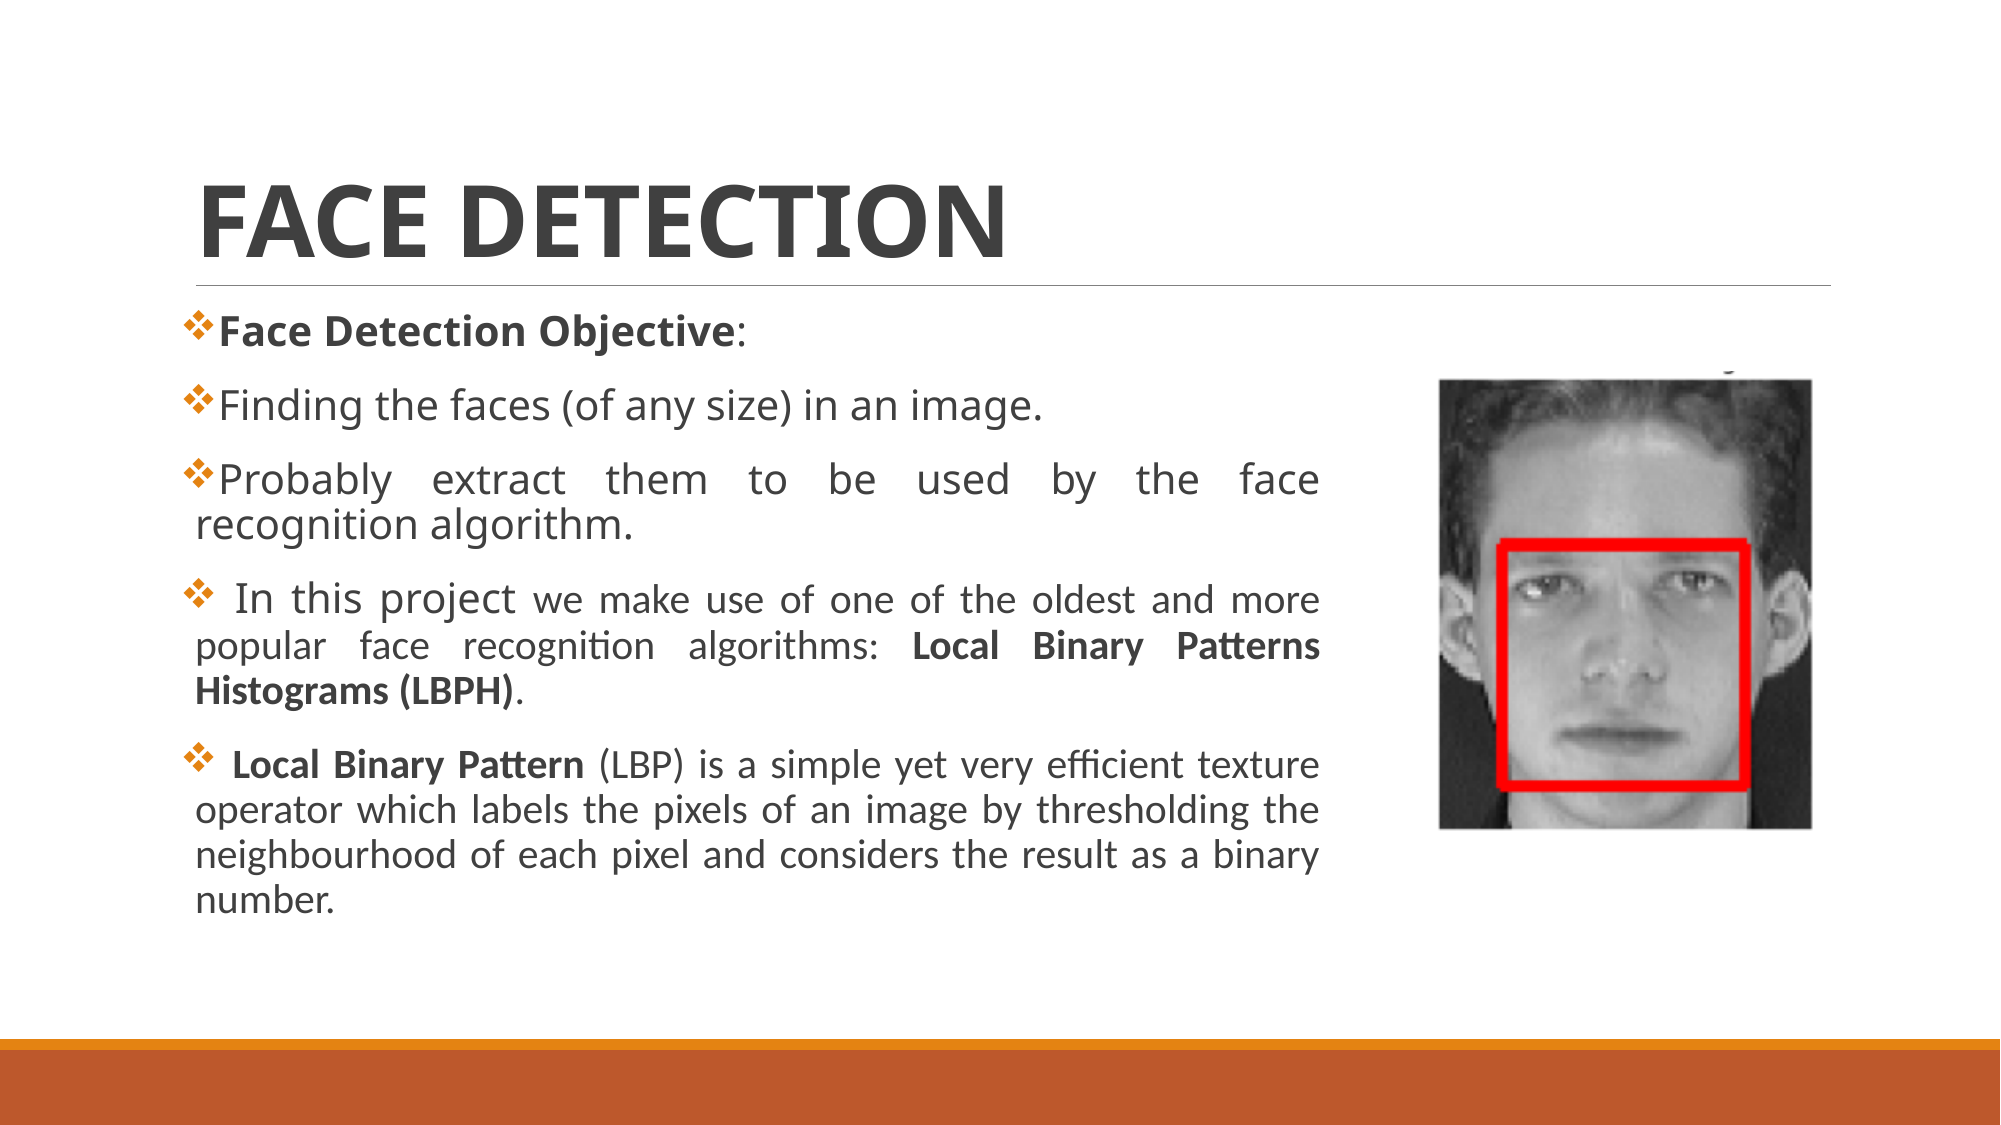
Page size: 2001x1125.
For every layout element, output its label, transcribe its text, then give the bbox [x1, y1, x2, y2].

picture [1415, 370, 1831, 841]
list Face Detection Objective: Finding the faces (of any size) in an image. Probably extract them to be used by the face recognition algorithm. In this project we make use of one of the oldest and more popular face recognition algorithms: Local Binary Patterns Histograms (LBPH). Local Binary Pattern (LBP) is a simple yet very efficient texture operator which labels the pixels of an image by thresholding the neighbourhood of each pixel and considers the result as a binary number. [180, 302, 1321, 963]
title FACE DETECTION [180, 47, 1830, 285]
